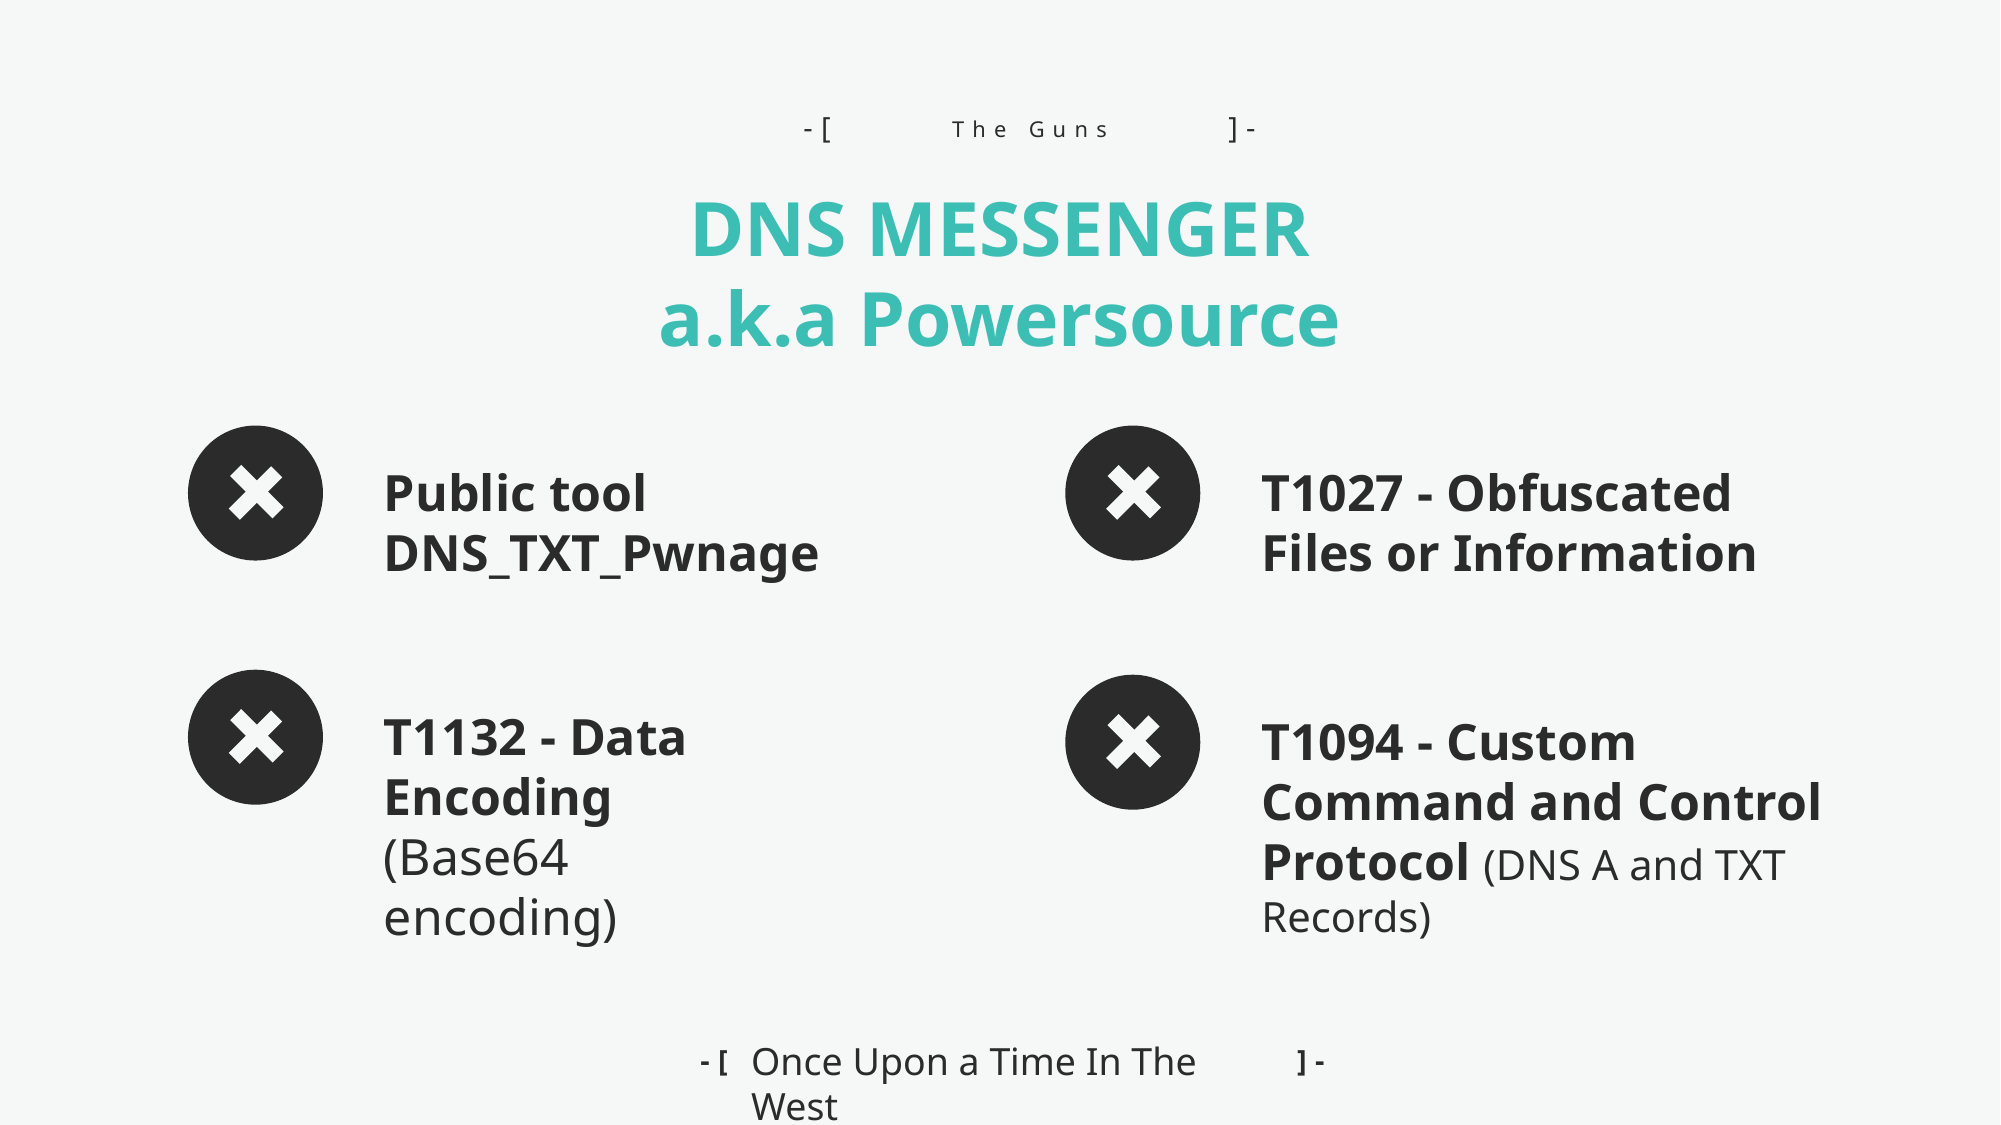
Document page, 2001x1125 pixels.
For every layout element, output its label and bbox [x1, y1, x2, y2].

text_box [1065, 425, 1870, 591]
text_box [451, 102, 1549, 372]
text_box [1065, 674, 1893, 890]
text_box [187, 669, 805, 895]
text_box [187, 425, 934, 591]
